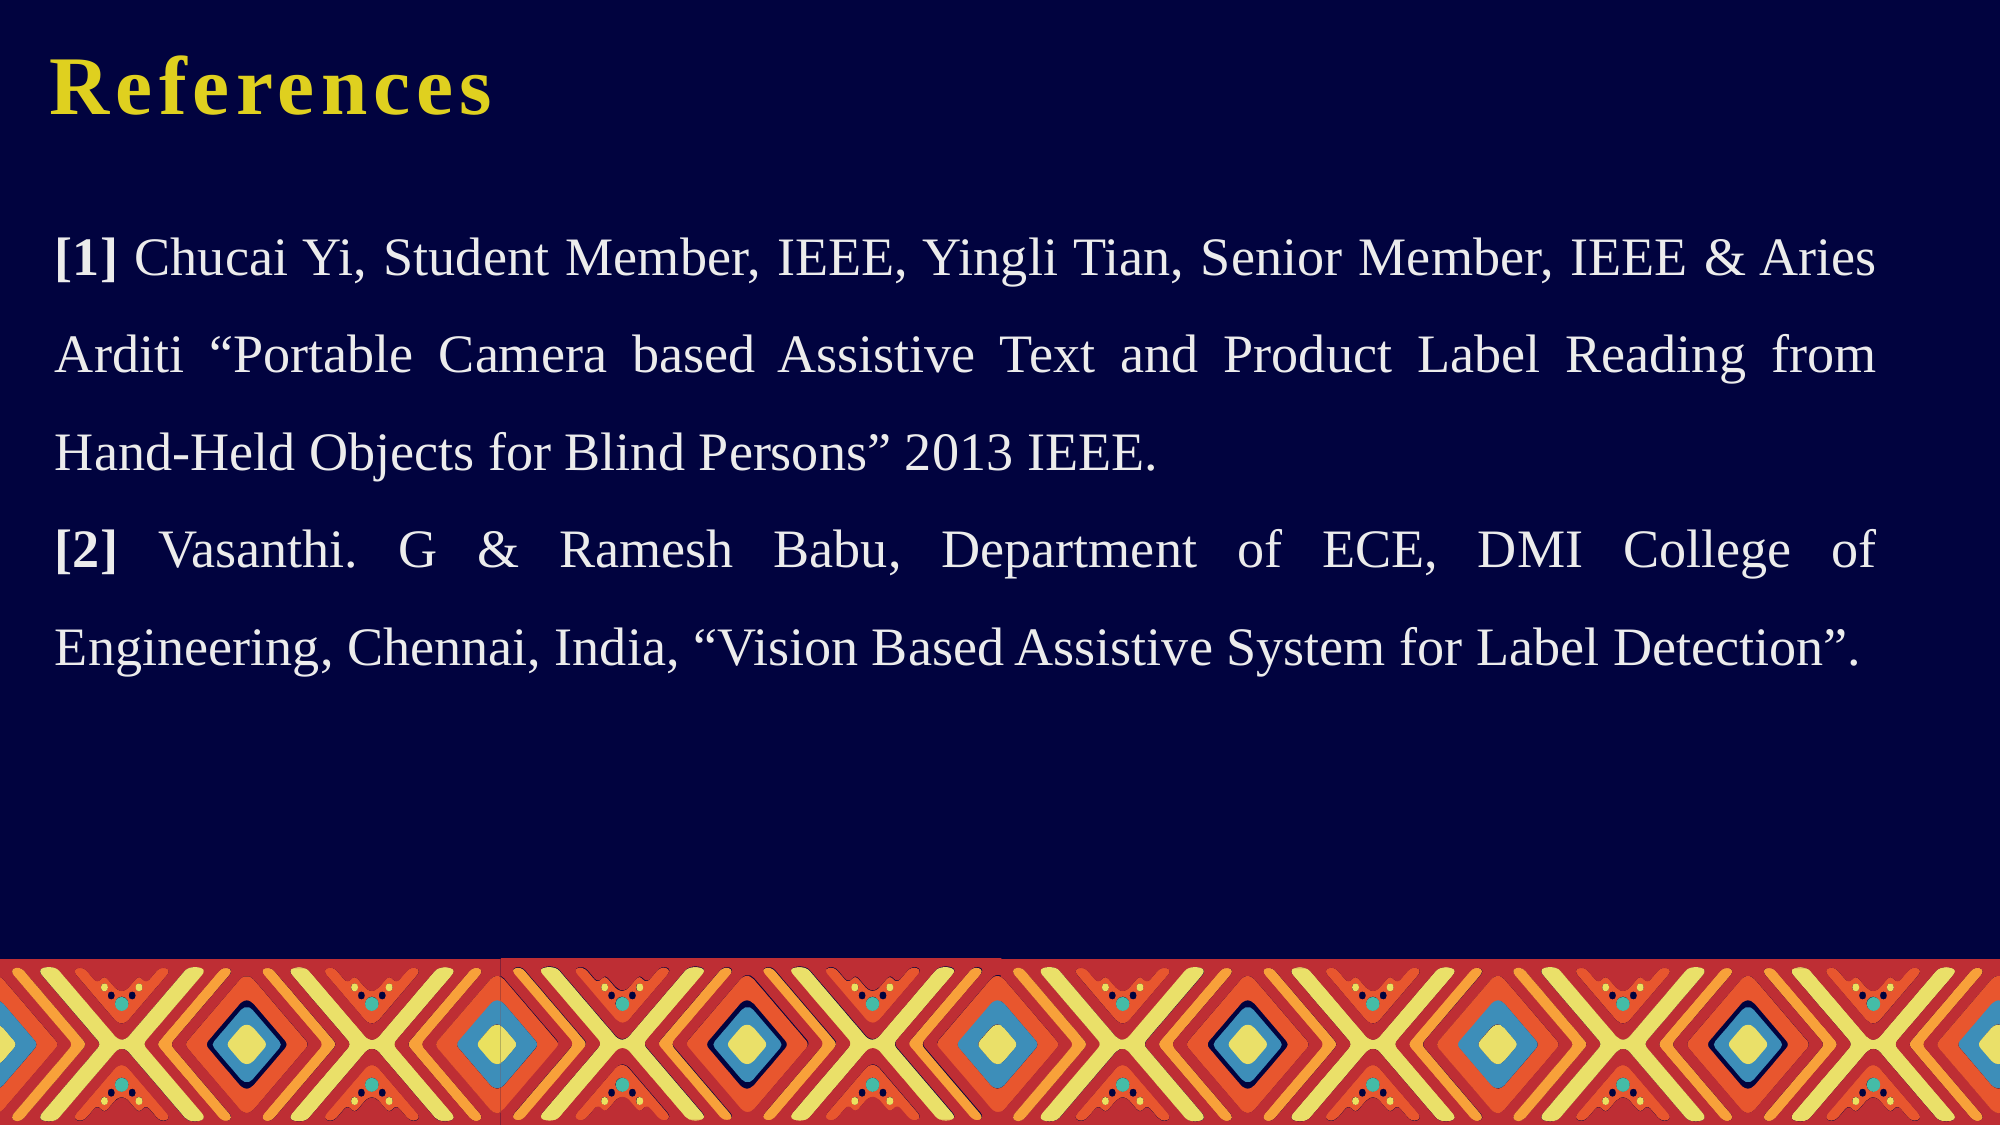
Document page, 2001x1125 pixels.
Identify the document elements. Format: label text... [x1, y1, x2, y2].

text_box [0, 958, 2000, 1125]
text_box References [34, 23, 508, 139]
text_box [1] Chucai Yi, Student Member, IEEE, Yingli Tian, Senior Member, IEEE & Aries Arditi “Portable Camera based Assistive Text and Product Label Reading from Hand-Held Objects for Blind Persons” 2013 IEEE. [2] Vasanthi. G & Ramesh Babu, Department of ECE, DMI College of Engineering, Chennai, India, “Vision Based Assistive System for Label Detection”. [40, 181, 1894, 749]
